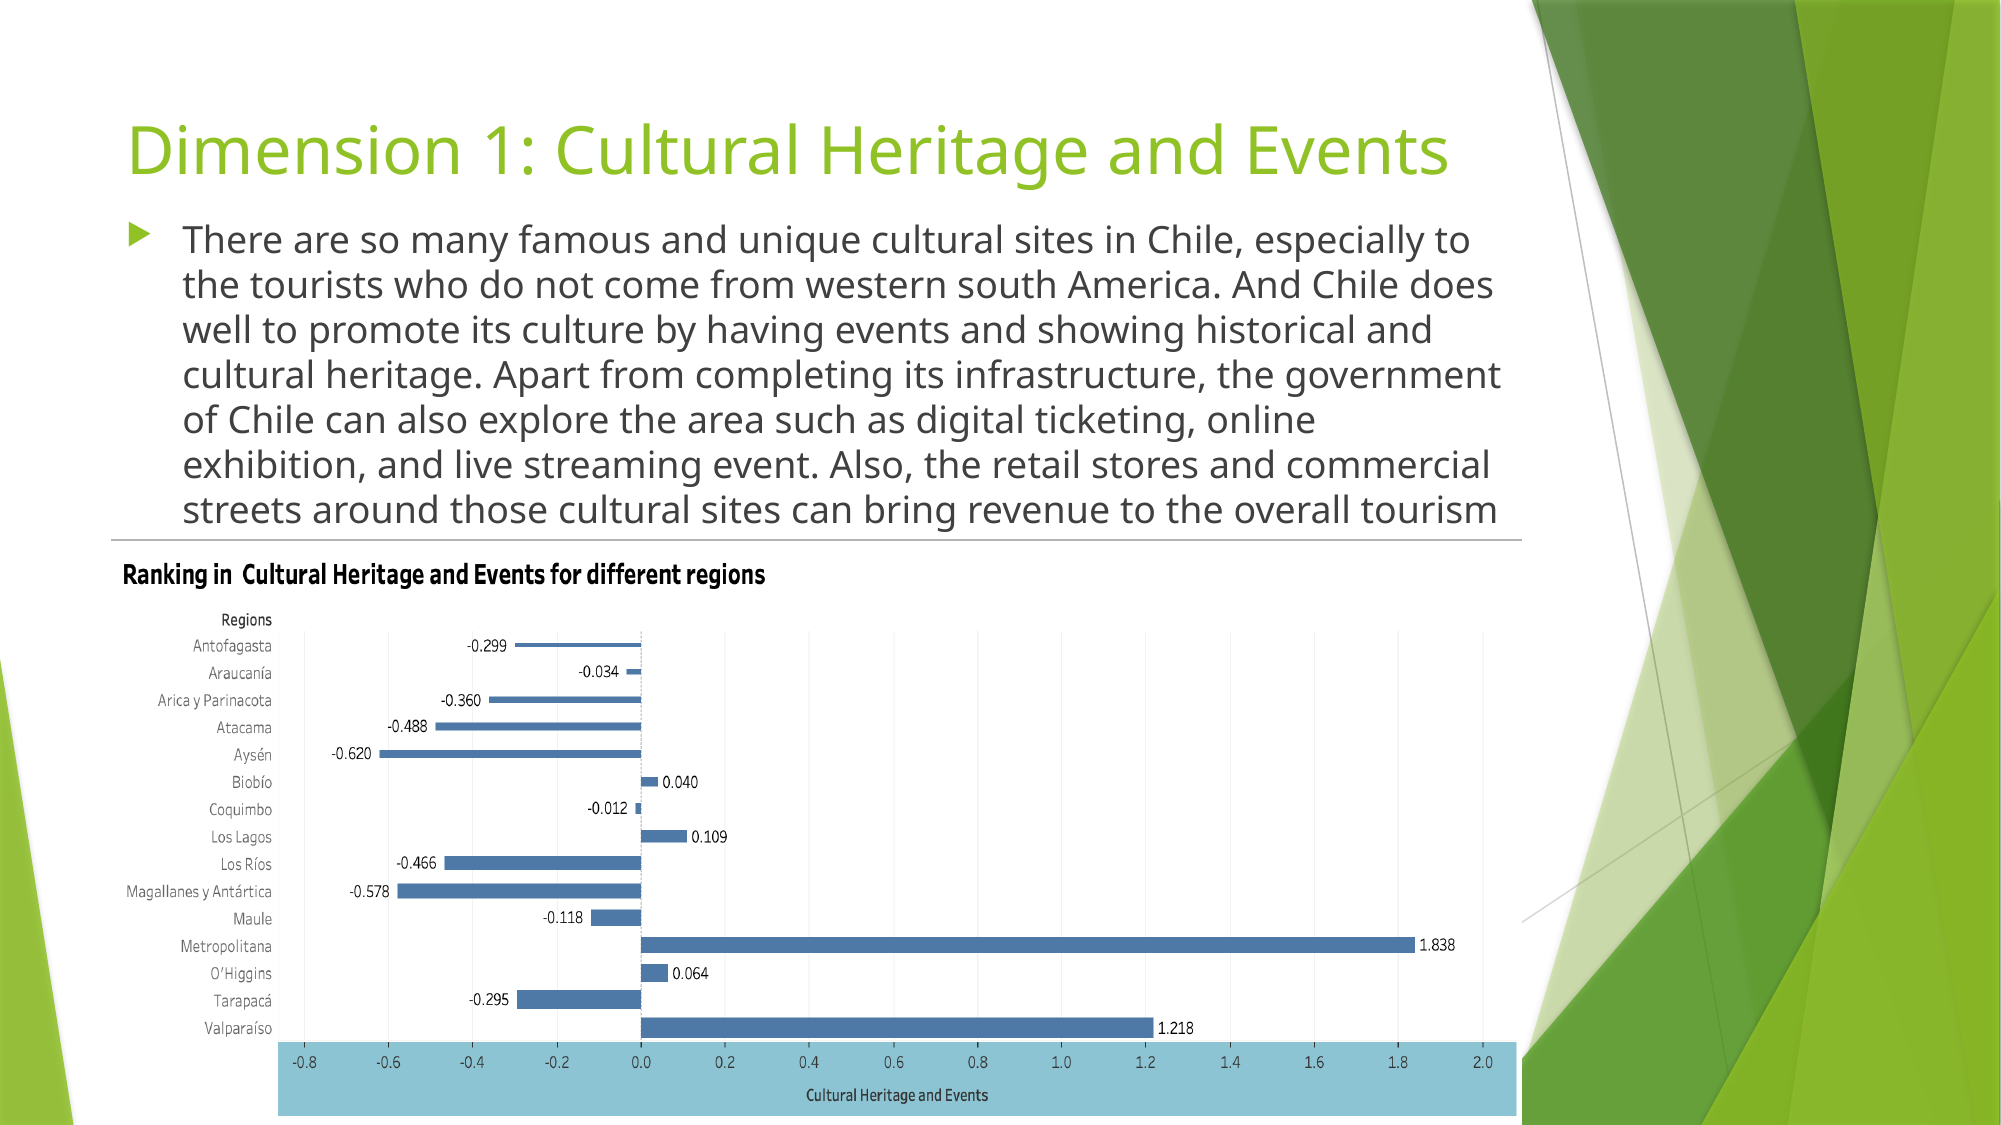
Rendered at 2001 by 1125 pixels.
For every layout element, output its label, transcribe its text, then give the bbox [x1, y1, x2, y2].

title Dimension 1: Cultural Heritage and Events [111, 99, 1522, 208]
list There are so many famous and unique cultural sites in Chile, especially to the tourists who do not come from western south America. And Chile does well to promote its culture by having events and showing historical and cultural heritage. Apart from completing its infrastructure, the government of Chile can also explore the area such as digital ticketing, online exhibition, and live streaming event. Also, the retail stores and commercial streets around those cultural sites can bring revenue to the overall tourism industry. [111, 208, 1522, 539]
picture [110, 539, 1522, 1125]
